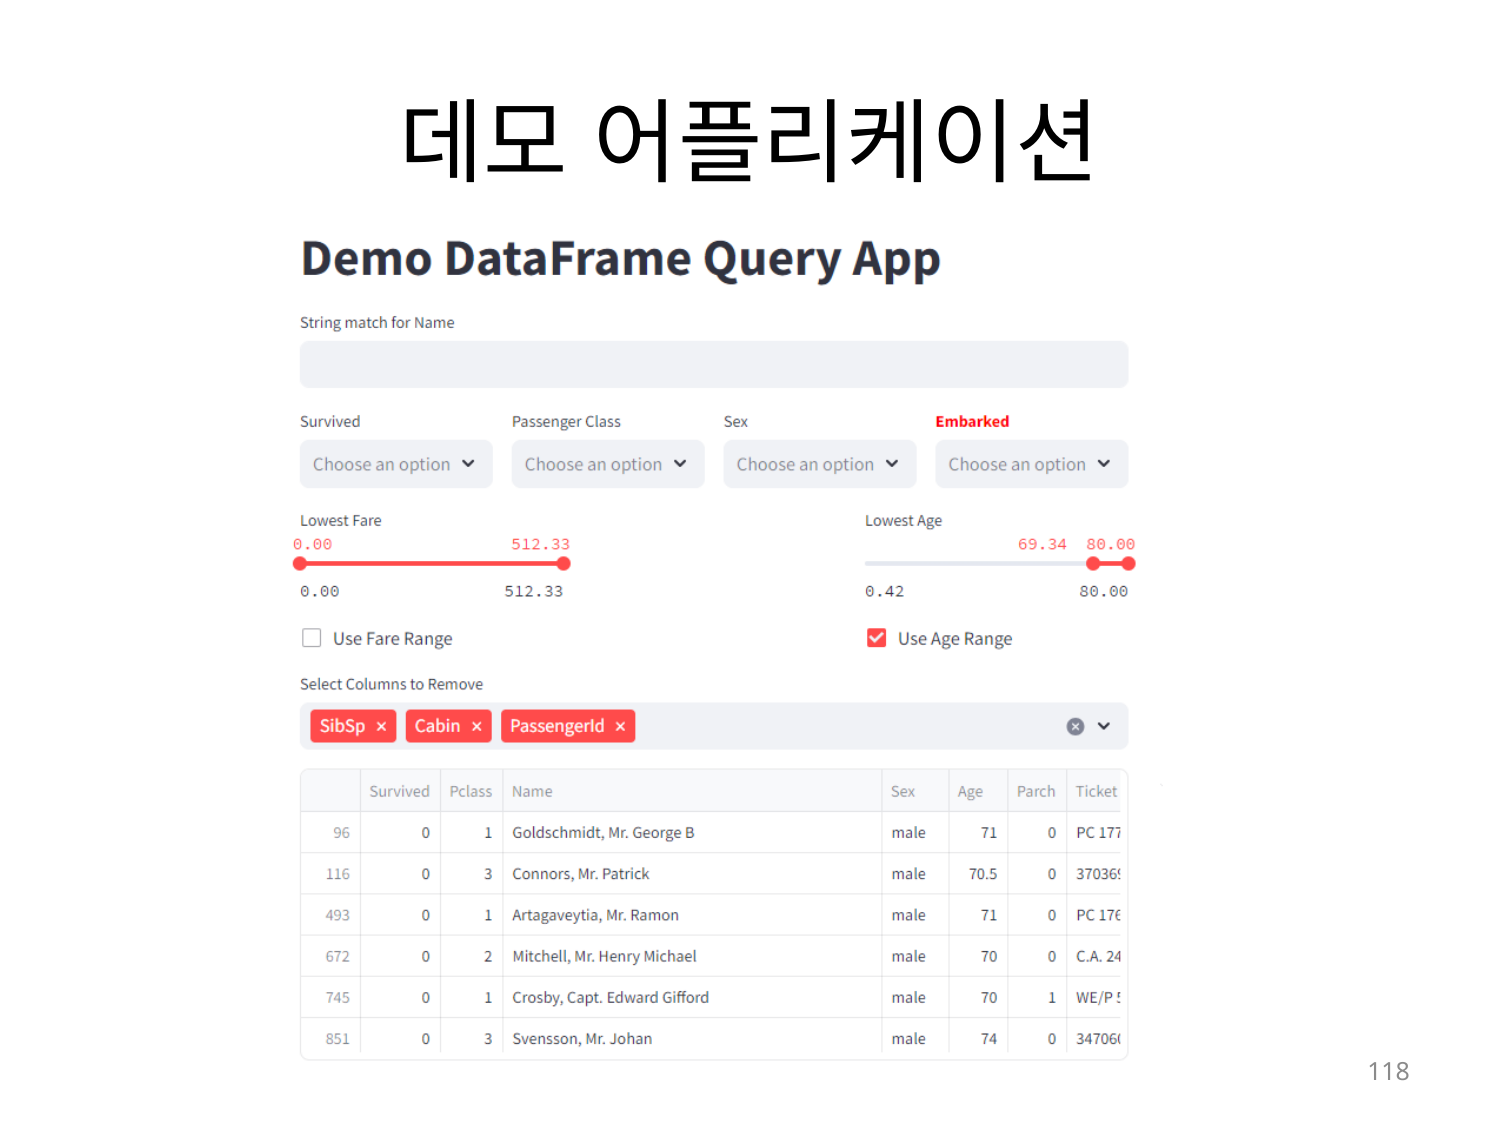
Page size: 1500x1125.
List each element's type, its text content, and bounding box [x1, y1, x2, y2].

picture [267, 222, 1211, 1083]
slide_number 118 [1074, 1042, 1425, 1103]
title 데모 어플리케이션 [75, 45, 1425, 233]
